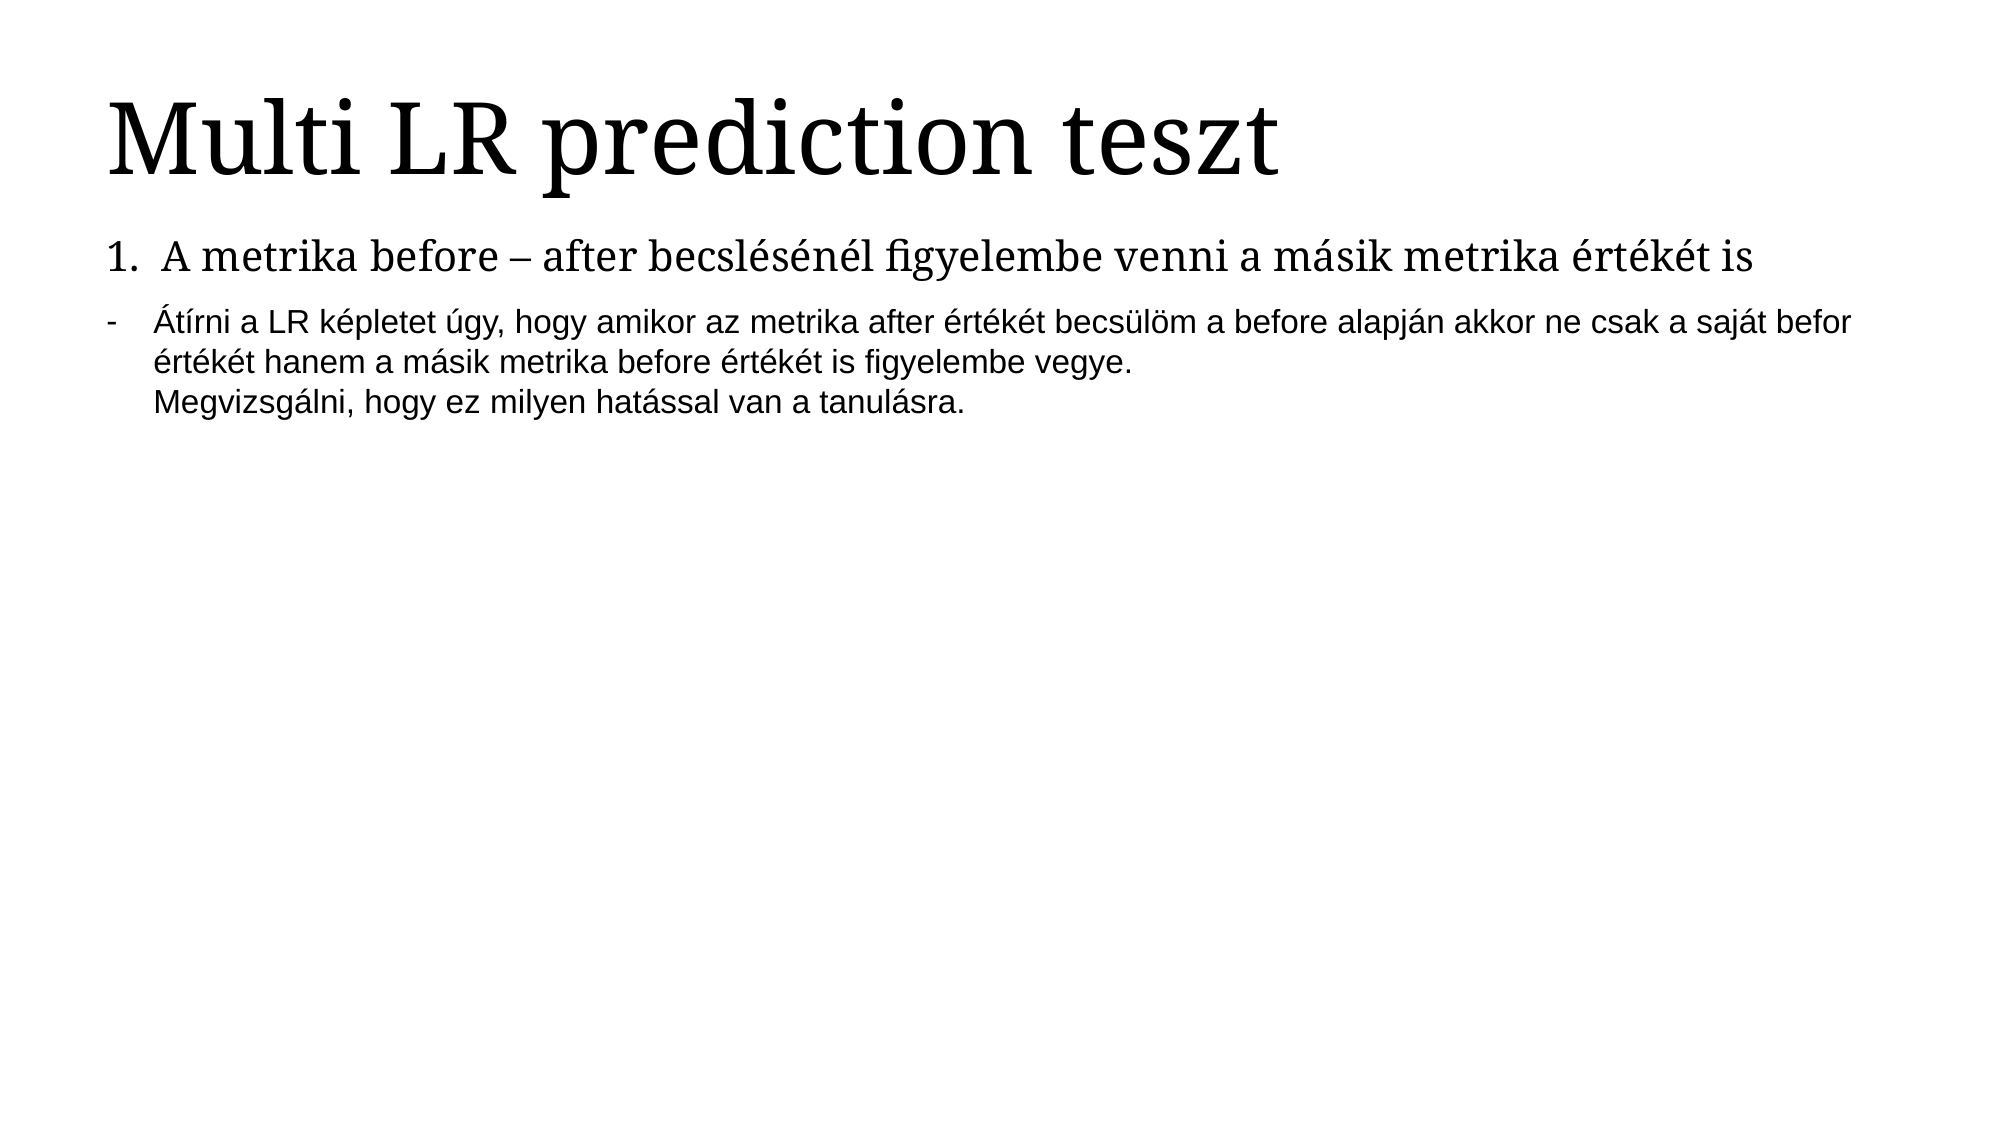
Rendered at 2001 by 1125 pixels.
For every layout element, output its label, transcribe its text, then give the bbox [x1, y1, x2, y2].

text_box 1. A metrika before – after becslésénél figyelembe venni a másik metrika értékét is Átírni a LR képletet úgy, hogy amikor az metrika after értékét becsülöm a before alapján akkor ne csak a saját befor értékét hanem a másik metrika before értékét is figyelembe vegye. Megvizsgálni, hogy ez milyen hatással van a tanulásra. [88, 218, 1892, 1062]
text_box Multi LR prediction teszt [88, 63, 1518, 218]
